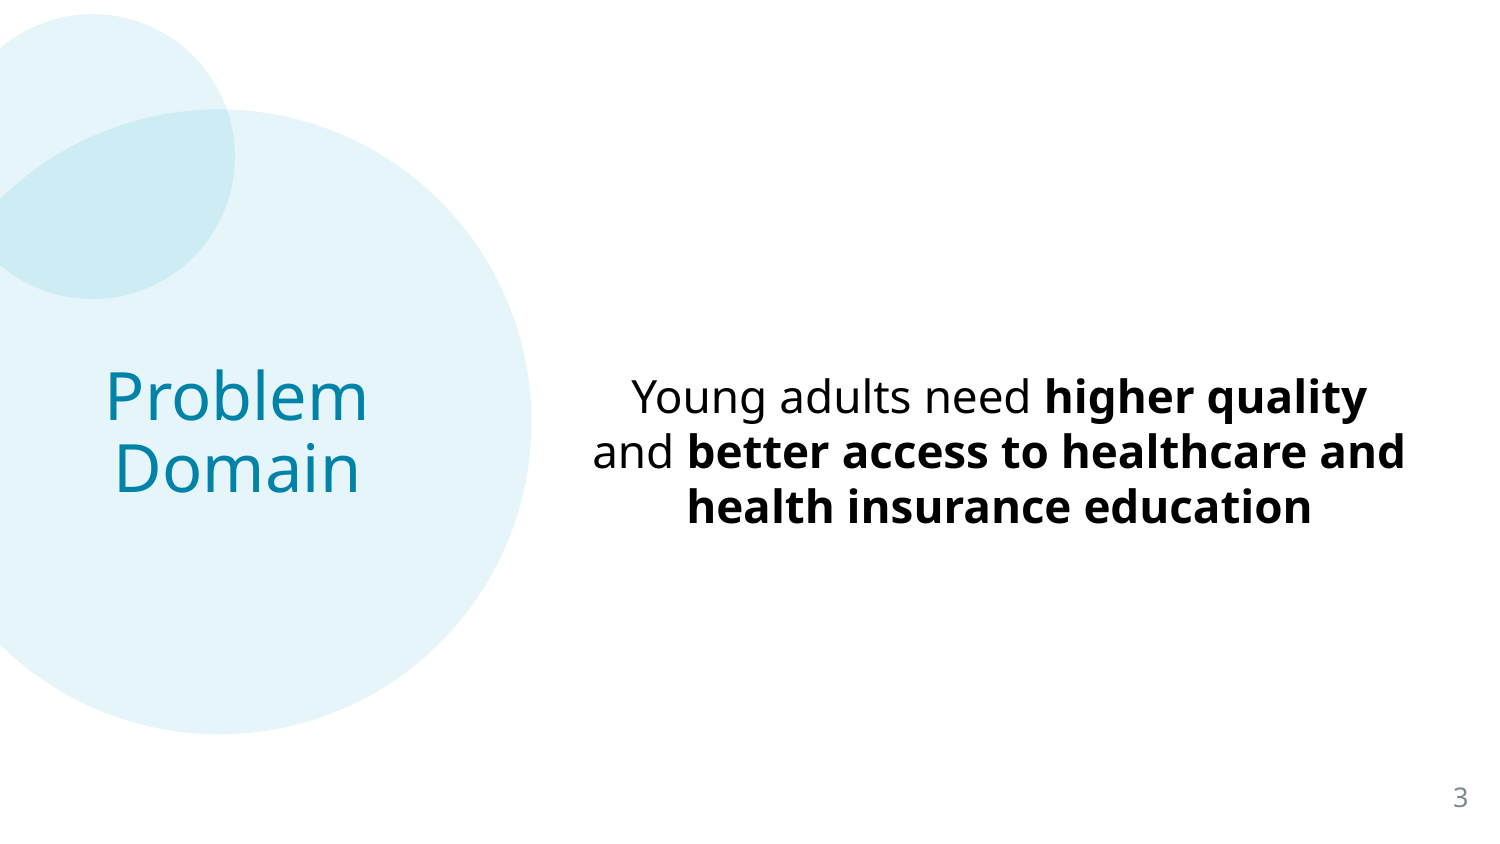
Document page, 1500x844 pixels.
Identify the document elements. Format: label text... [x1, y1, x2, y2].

slide_number ‹#› [1411, 775, 1469, 822]
title Problem Domain [40, 373, 435, 497]
text_box Young adults need higher quality and better access to healthcare and health insurance education [576, 352, 1423, 518]
